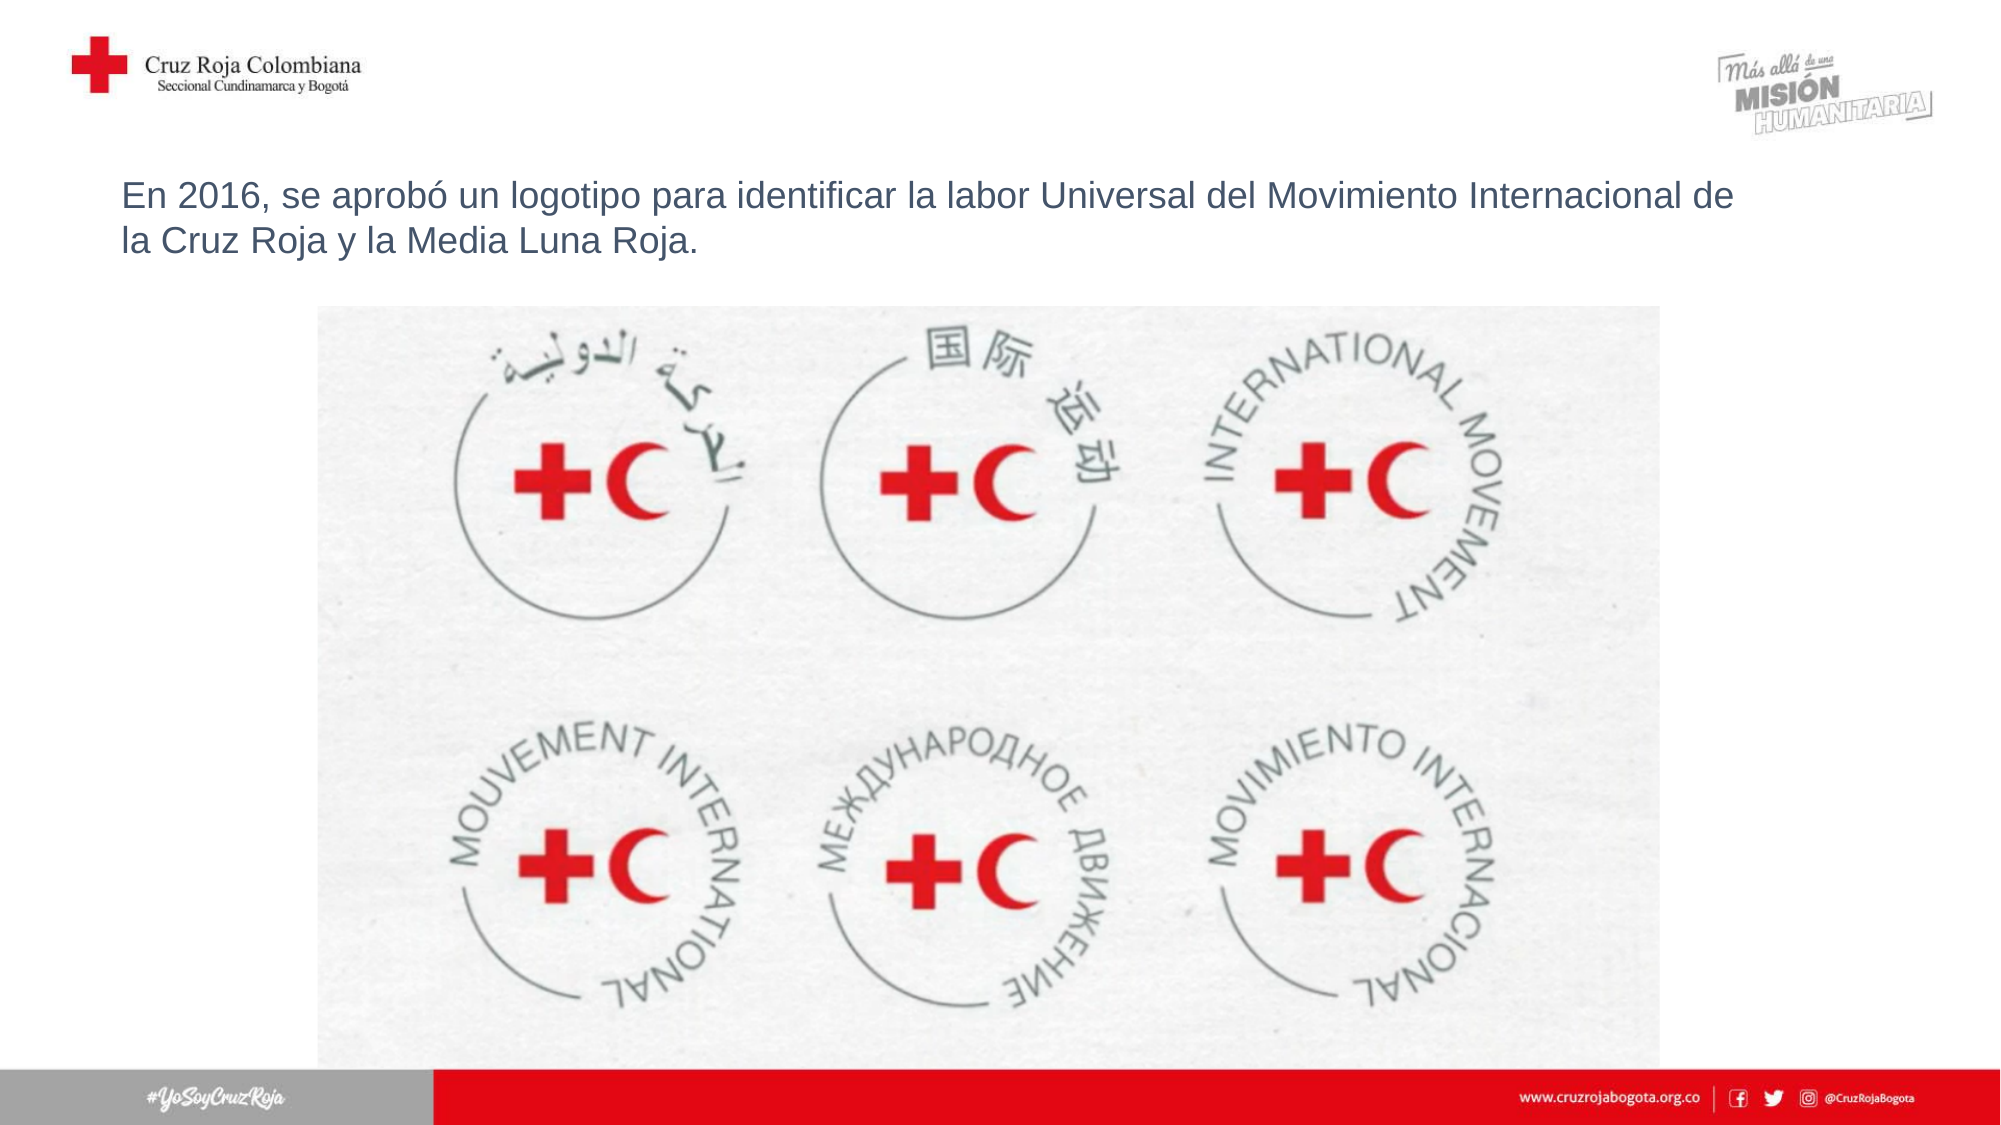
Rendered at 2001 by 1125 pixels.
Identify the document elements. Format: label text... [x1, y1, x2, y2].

picture [0, 0, 2001, 1125]
text_box En 2016, se aprobó un logotipo para identificar la labor Universal del Movimiento Internacional de la Cruz Roja y la Media Luna Roja. [106, 163, 1783, 268]
